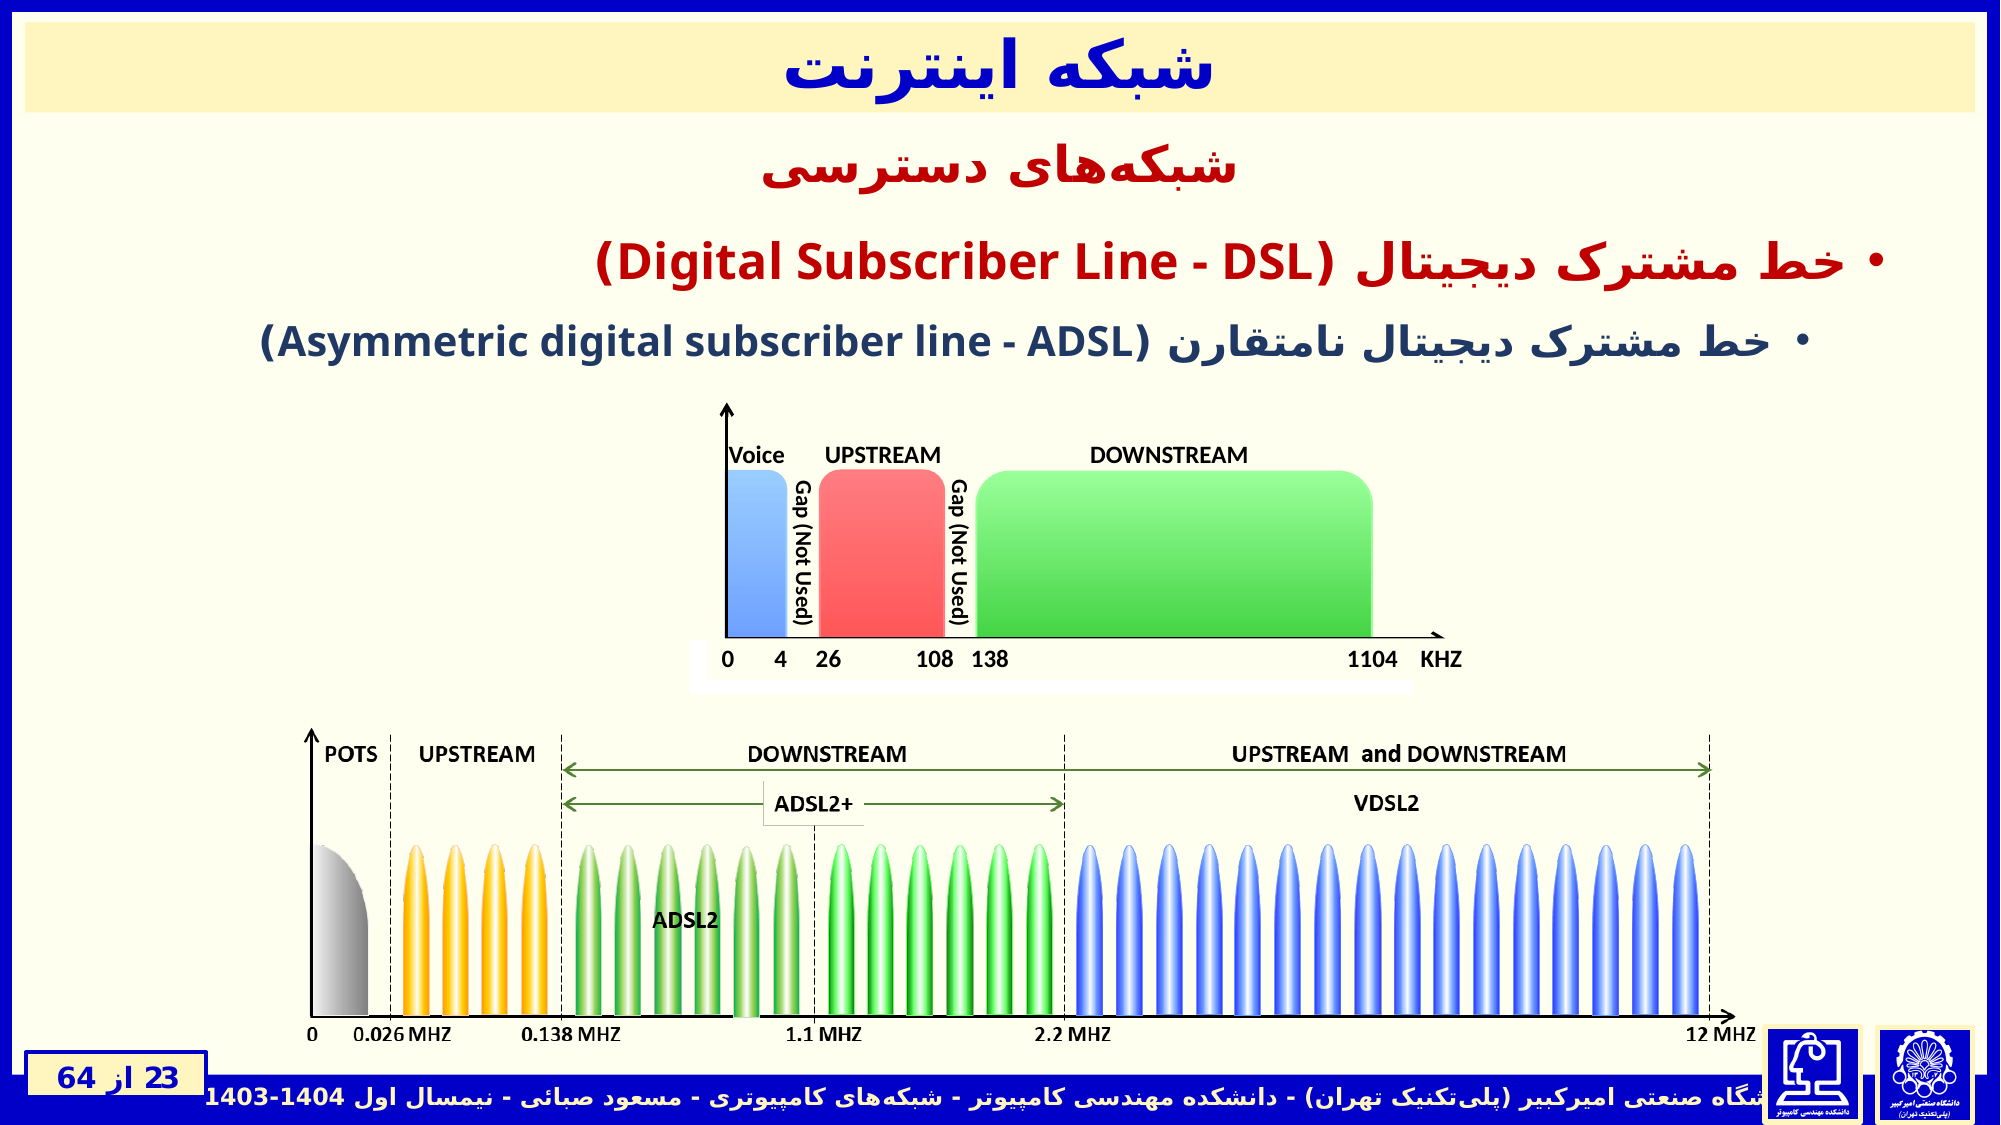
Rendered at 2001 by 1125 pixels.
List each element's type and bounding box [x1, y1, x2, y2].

picture [240, 714, 1782, 1061]
text_box [0, 0, 2000, 1125]
